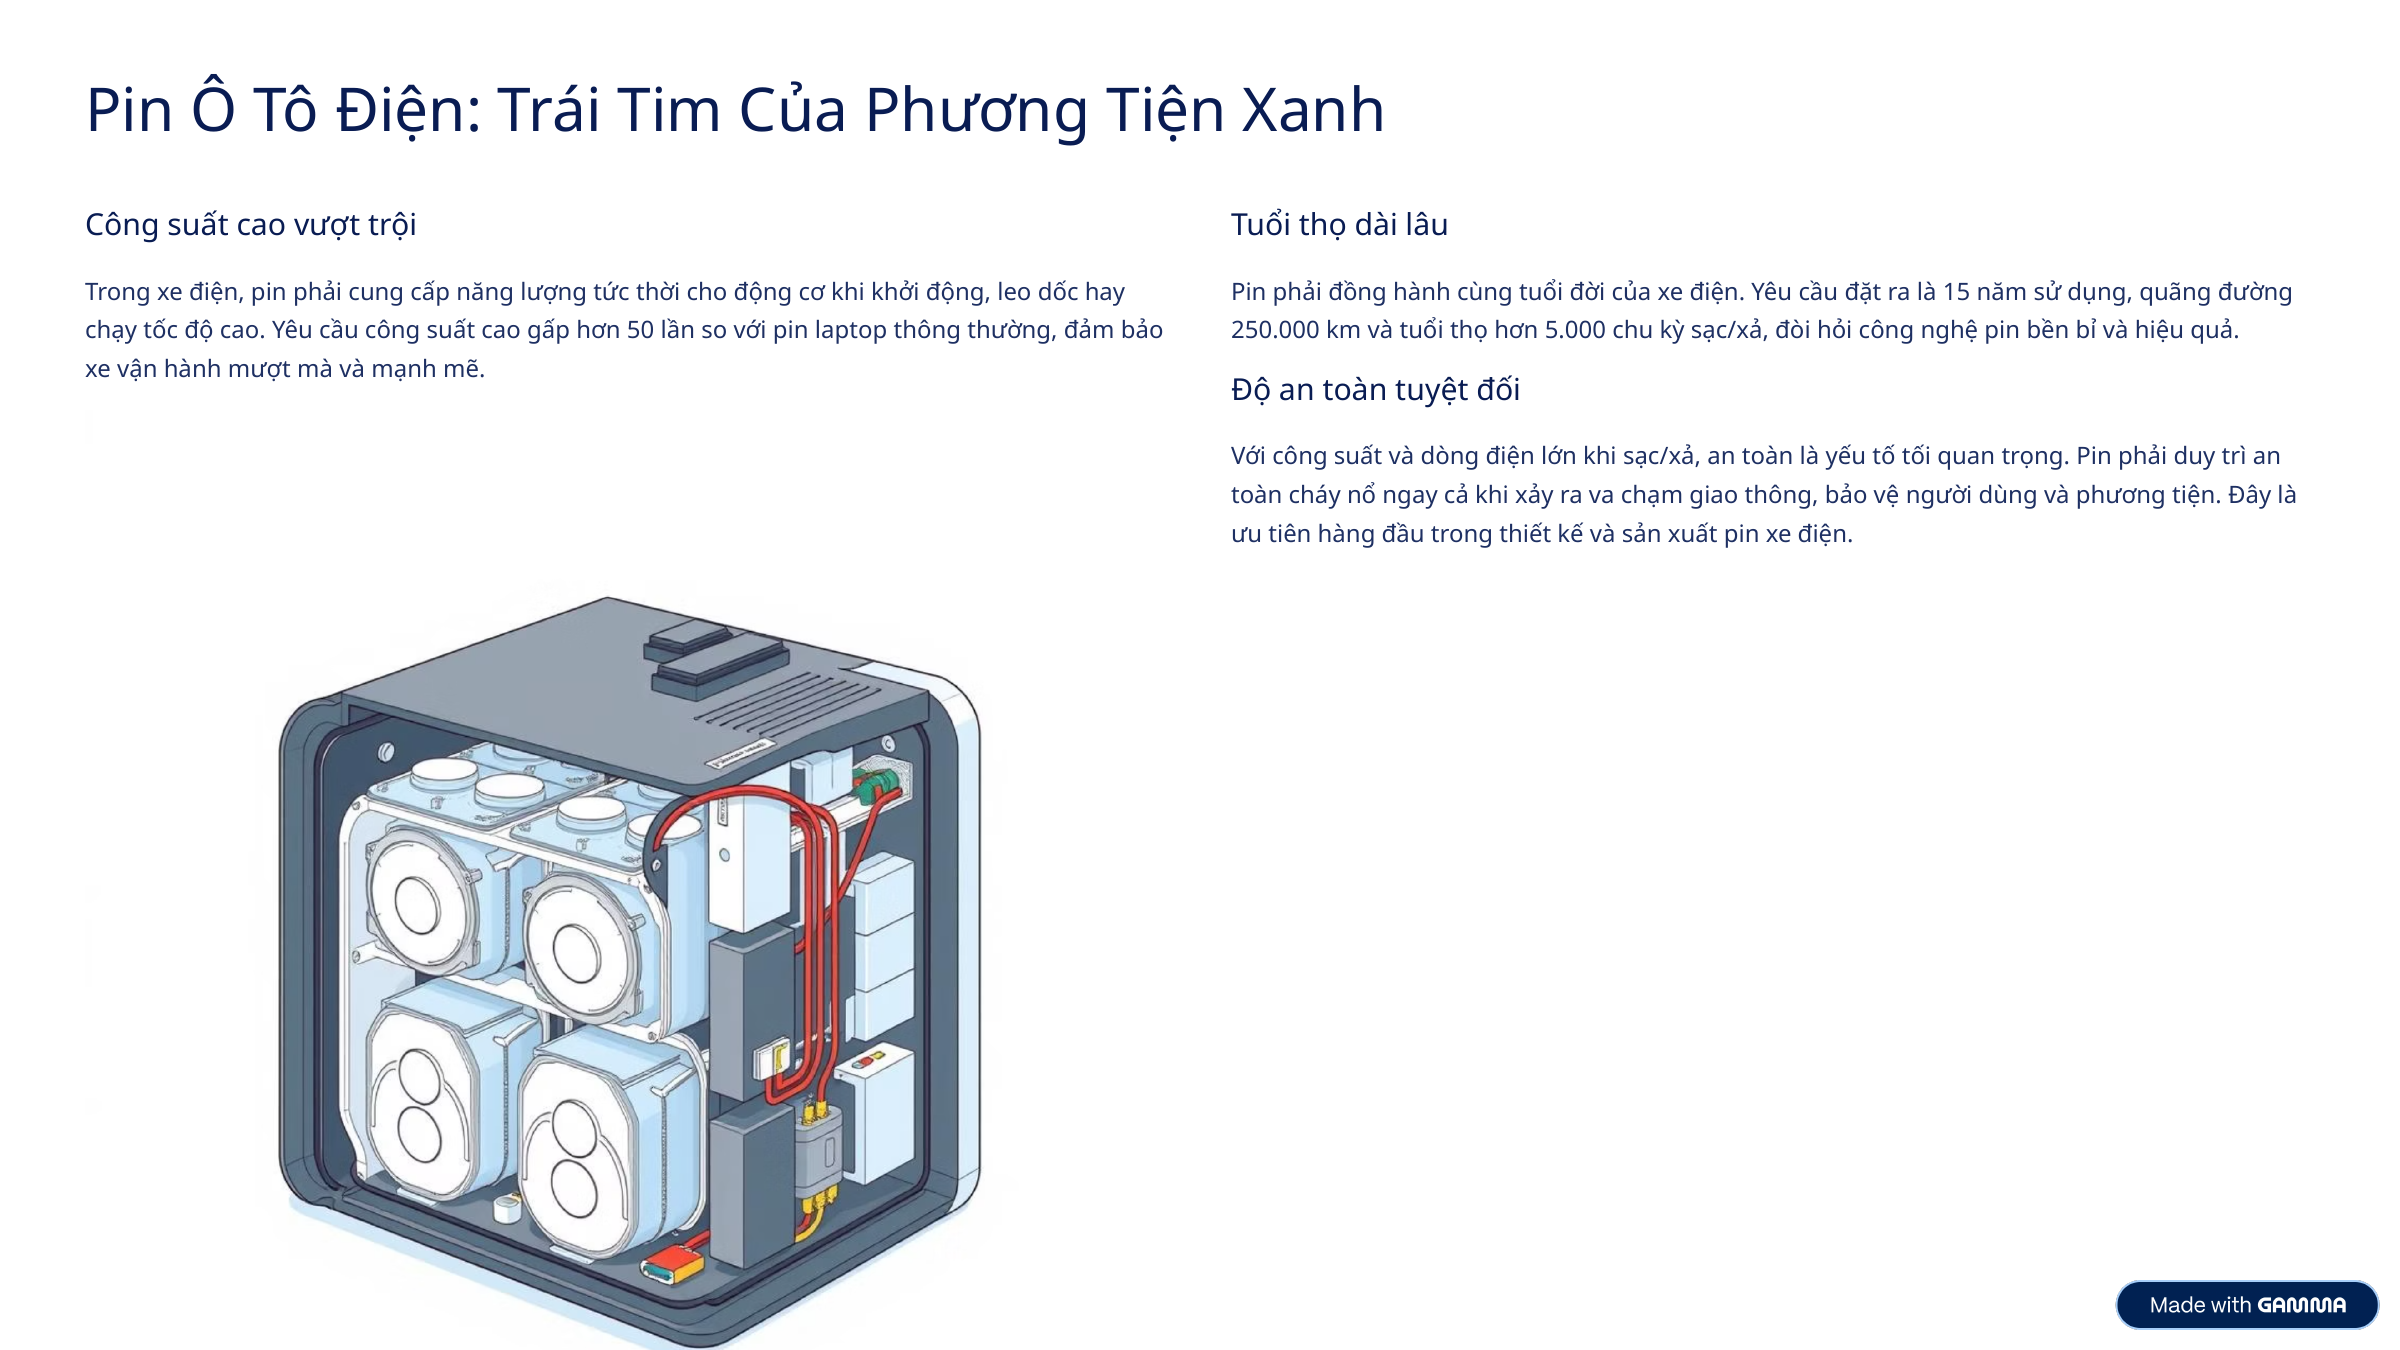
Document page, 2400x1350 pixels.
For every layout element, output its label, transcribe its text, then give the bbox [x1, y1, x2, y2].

text_box Công suất cao vượt trội [85, 203, 419, 242]
text_box Pin Ô Tô Điện: Trái Tim Của Phương Tiện Xanh [85, 66, 1398, 144]
text_box Với công suất và dòng điện lớn khi sạc/xả, an toàn là yếu tố tối quan trọng. Pin phải duy trì an toàn cháy nổ ngay cả khi xảy ra va chạm giao thông, bảo vệ người dùng và phương tiện. Đây là ưu tiên hàng đầu trong thiết kế và sản xuất pin xe điện. [1230, 431, 2316, 548]
picture [85, 410, 1171, 1350]
text_box Pin phải đồng hành cùng tuổi đời của xe điện. Yêu cầu đặt ra là 15 năm sử dụng, quãng đường 250.000 km và tuổi thọ hơn 5.000 chu kỳ sạc/xả, đòi hỏi công nghệ pin bền bỉ và hiệu quả. [1230, 266, 2316, 345]
text_box Độ an toàn tuyệt đối [1230, 368, 1536, 407]
picture [2106, 1271, 2389, 1339]
text_box Tuổi thọ dài lâu [1230, 203, 1536, 242]
text_box Trong xe điện, pin phải cung cấp năng lượng tức thời cho động cơ khi khởi động, leo dốc hay chạy tốc độ cao. Yêu cầu công suất cao gấp hơn 50 lần so với pin laptop thông thường, đảm bảo xe vận hành mượt mà và mạnh mẽ. [85, 266, 1171, 384]
